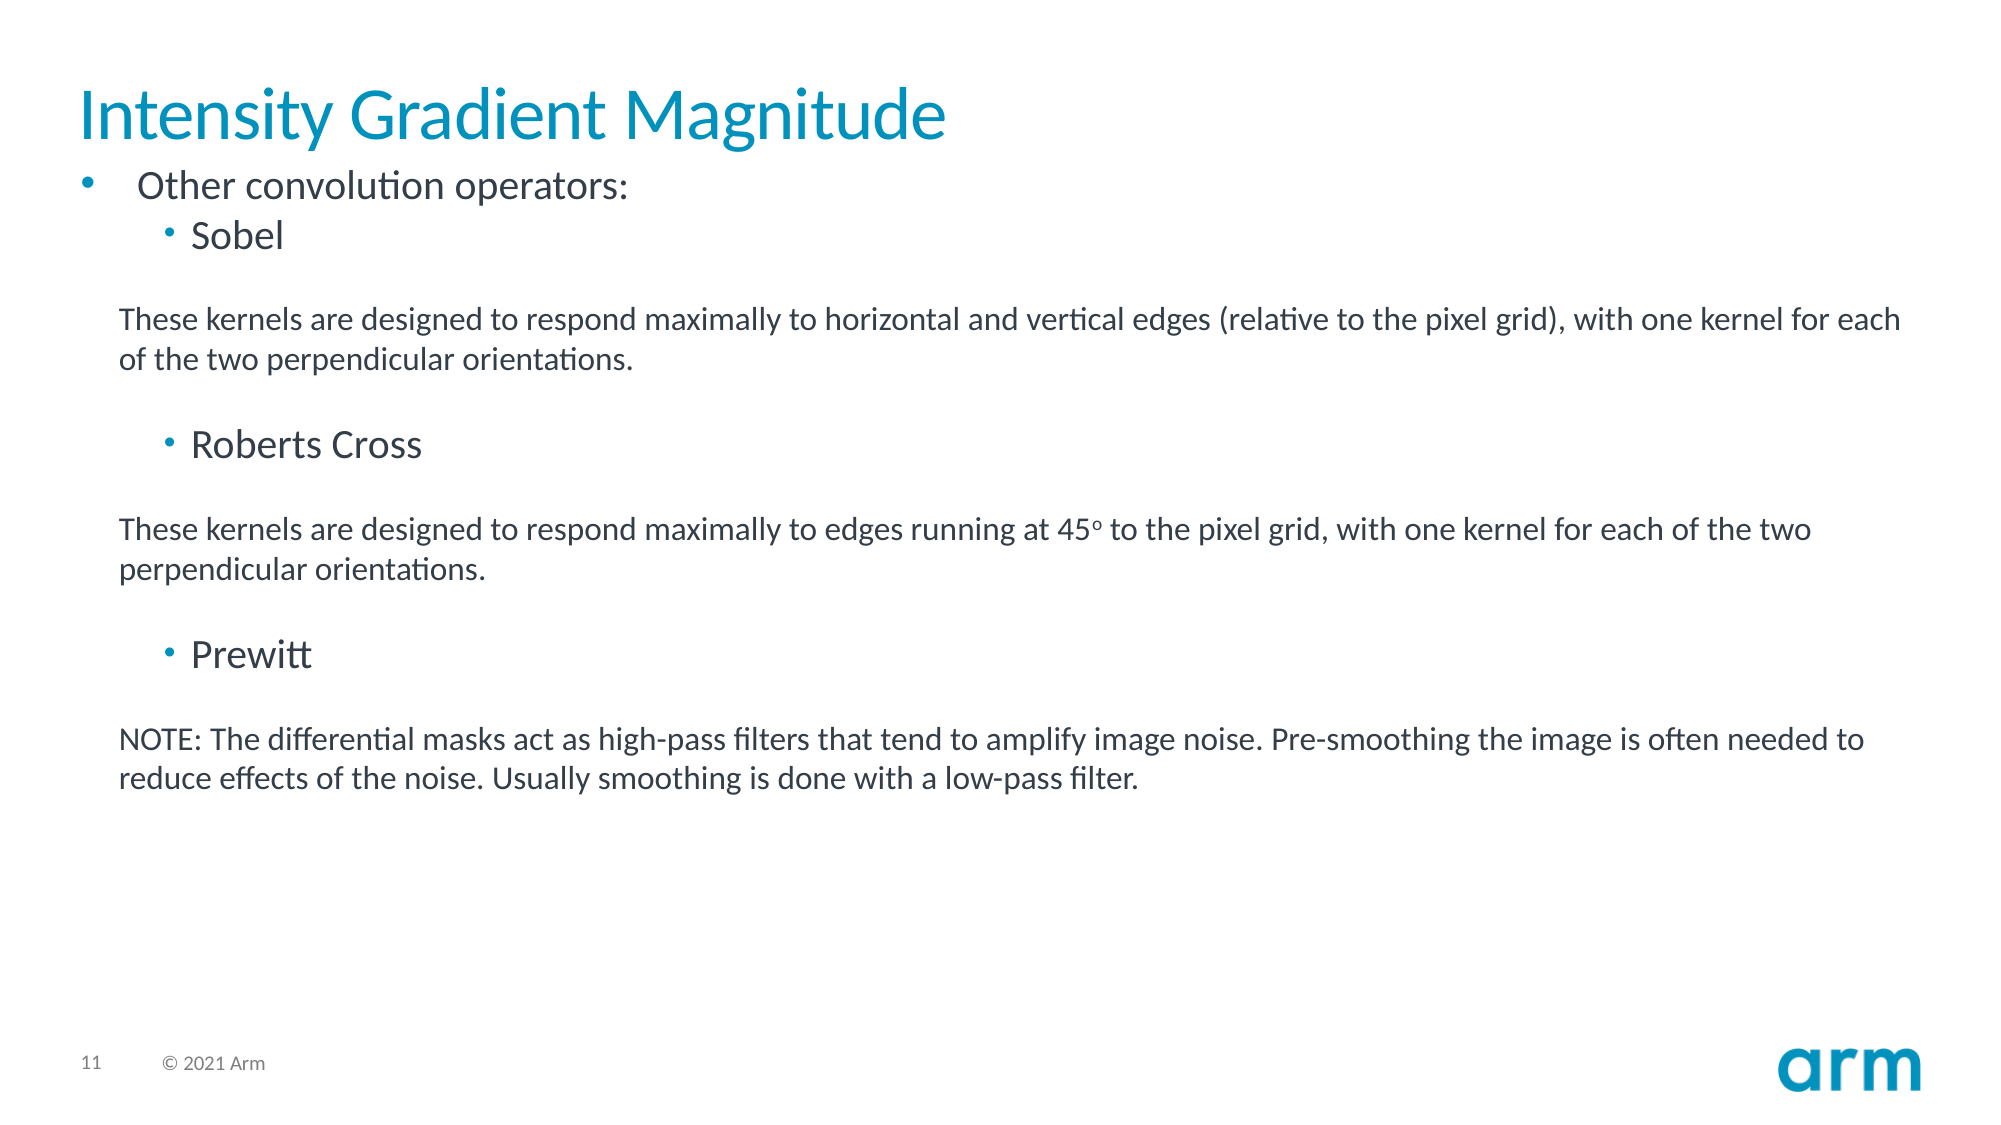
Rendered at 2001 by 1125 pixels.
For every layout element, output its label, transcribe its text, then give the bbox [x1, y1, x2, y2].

title Intensity Gradient Magnitude [78, 78, 1922, 186]
picture [1777, 1047, 1922, 1093]
